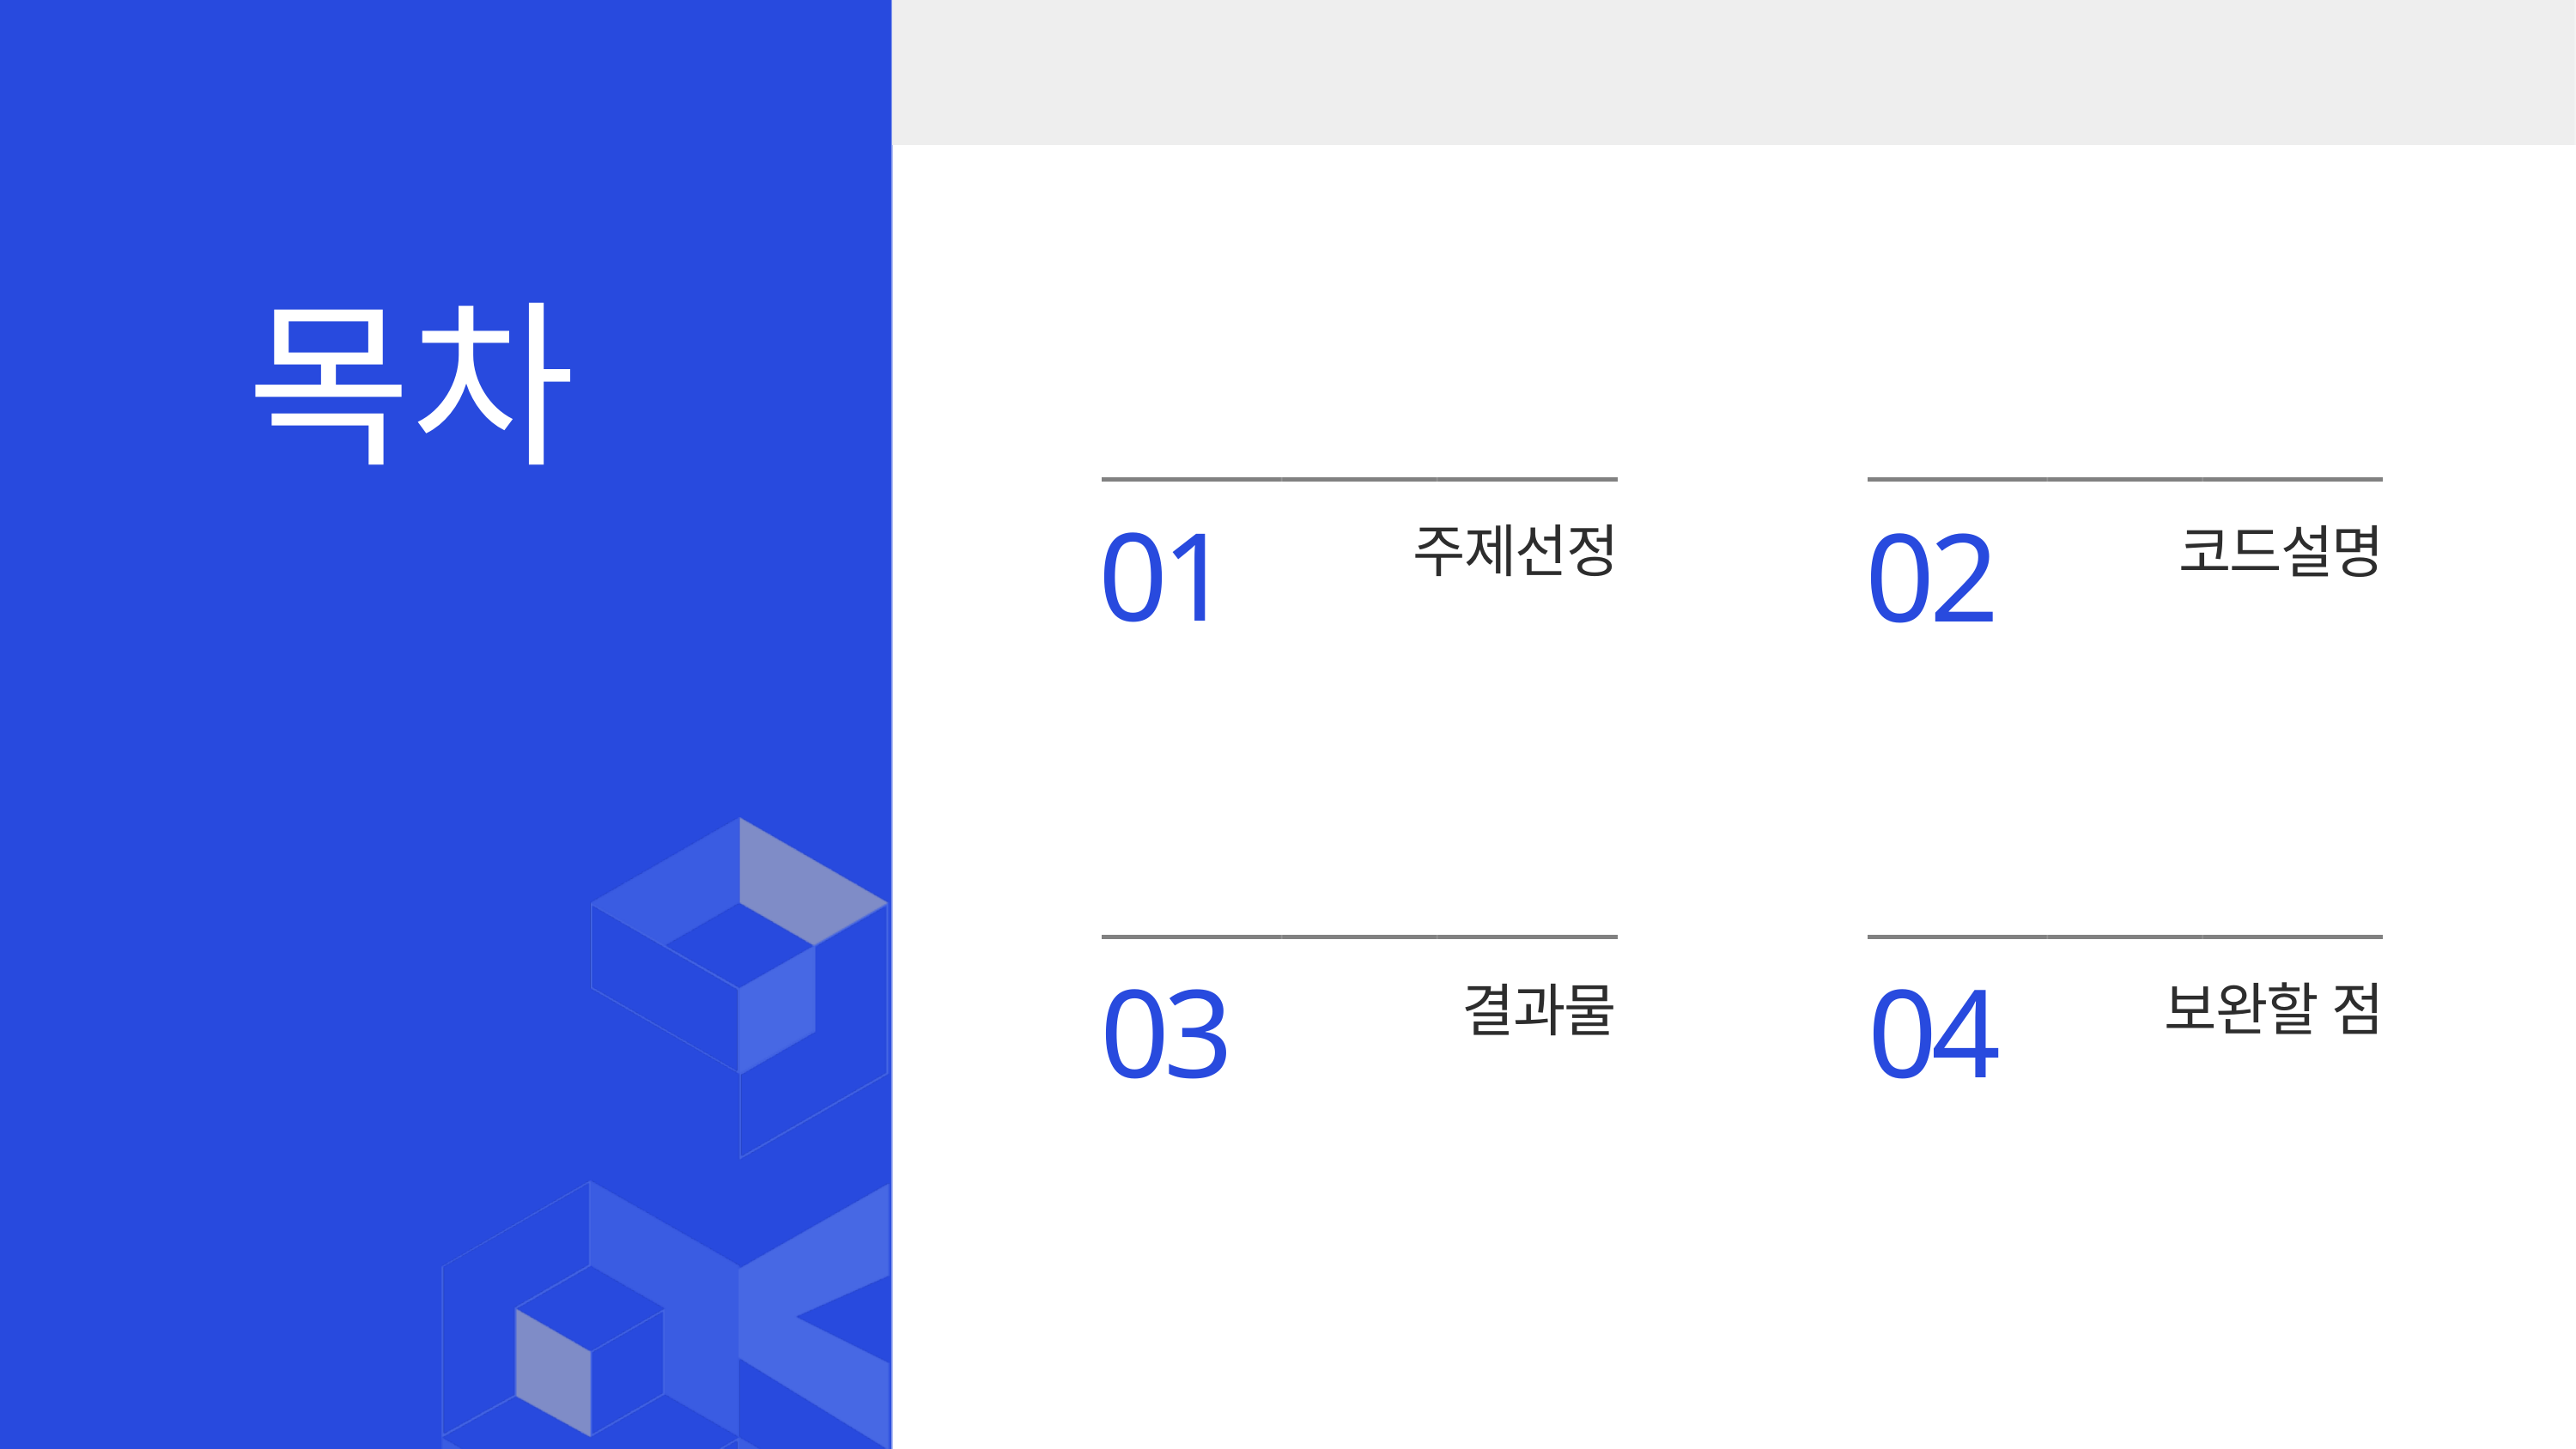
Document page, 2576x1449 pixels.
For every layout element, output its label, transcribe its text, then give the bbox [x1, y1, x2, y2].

picture [1102, 935, 1618, 939]
picture [1102, 476, 1618, 482]
picture [1867, 935, 2384, 939]
picture [1867, 476, 2384, 482]
text_box 04 [1867, 949, 2115, 1120]
text_box 01 [1098, 491, 1346, 664]
text_box 주제선정 [1384, 511, 1619, 592]
picture [0, 0, 2576, 1449]
text_box 02 [1865, 494, 2113, 664]
text_box 03 [1100, 949, 1347, 1120]
text_box 보완할 점 [2115, 971, 2385, 1050]
text_box 코드설명 [2150, 512, 2385, 592]
text_box 결과물 [1347, 971, 1618, 1052]
